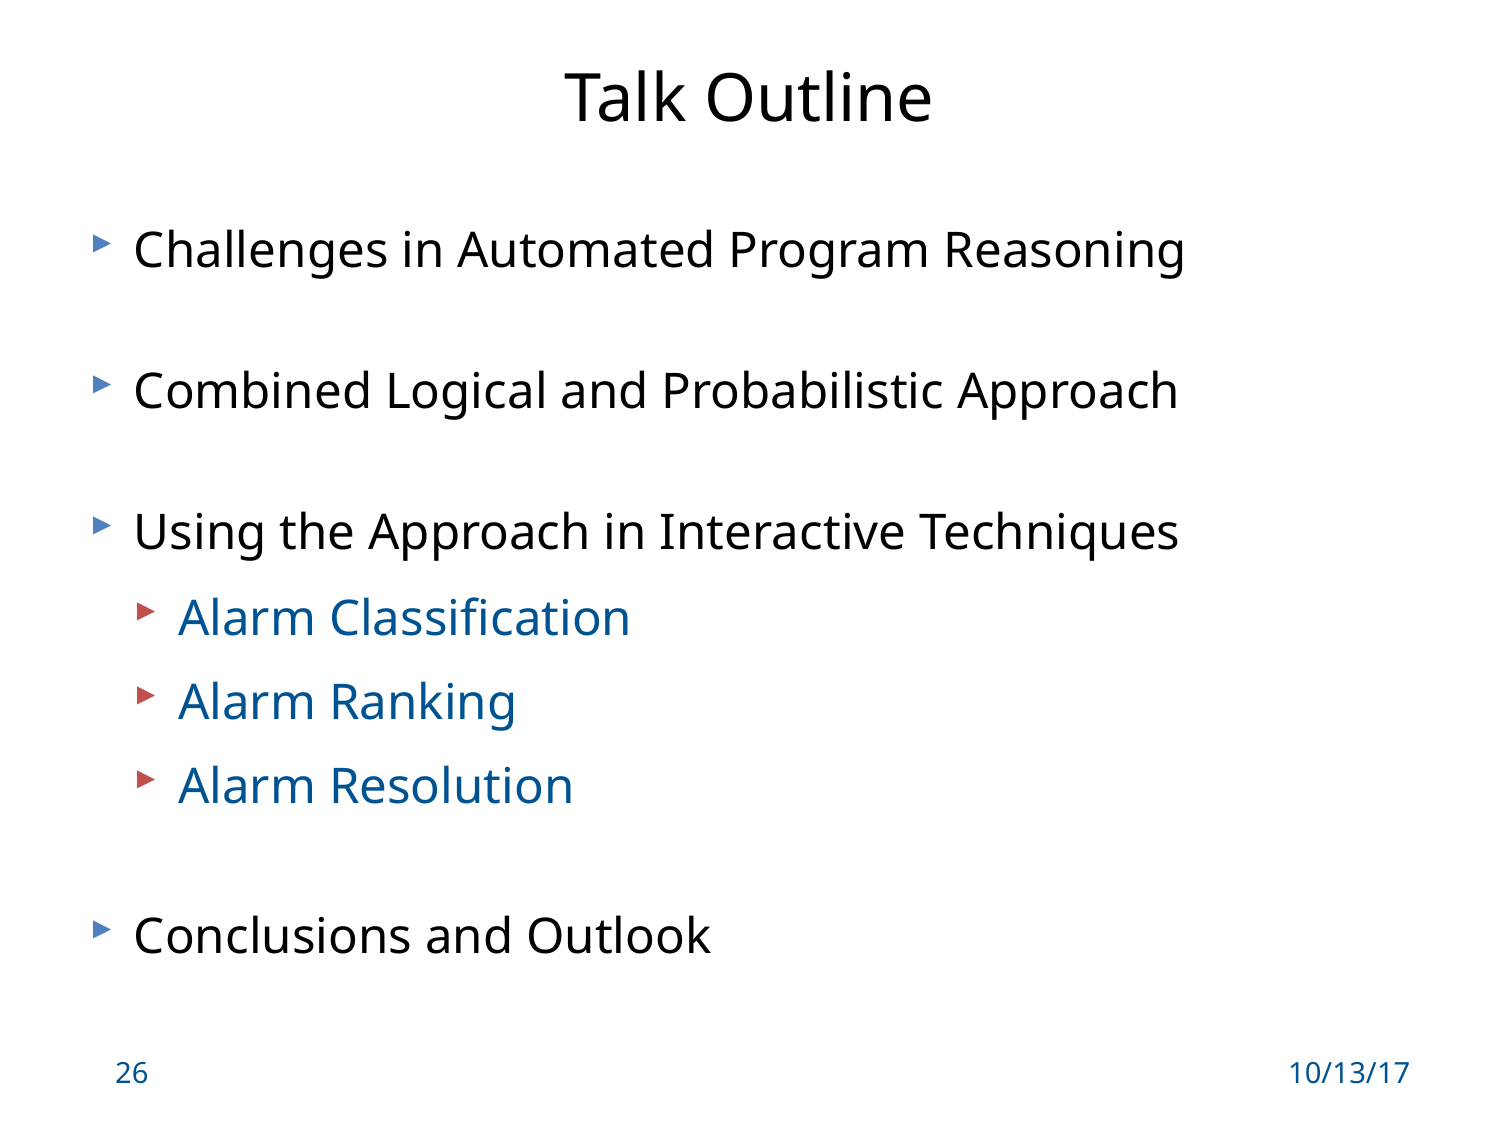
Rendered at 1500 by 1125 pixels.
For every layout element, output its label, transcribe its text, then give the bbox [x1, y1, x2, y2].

title Talk Outline [75, 25, 1425, 165]
slide_number 26 [100, 1046, 235, 1107]
list Challenges in Automated Program Reasoning Combined Logical and Probabilistic Approach Using the Approach in Interactive Techniques Alarm Classification Alarm Ranking Alarm Resolution Conclusions and Outlook [75, 210, 1425, 973]
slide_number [1050, 1046, 1426, 1107]
